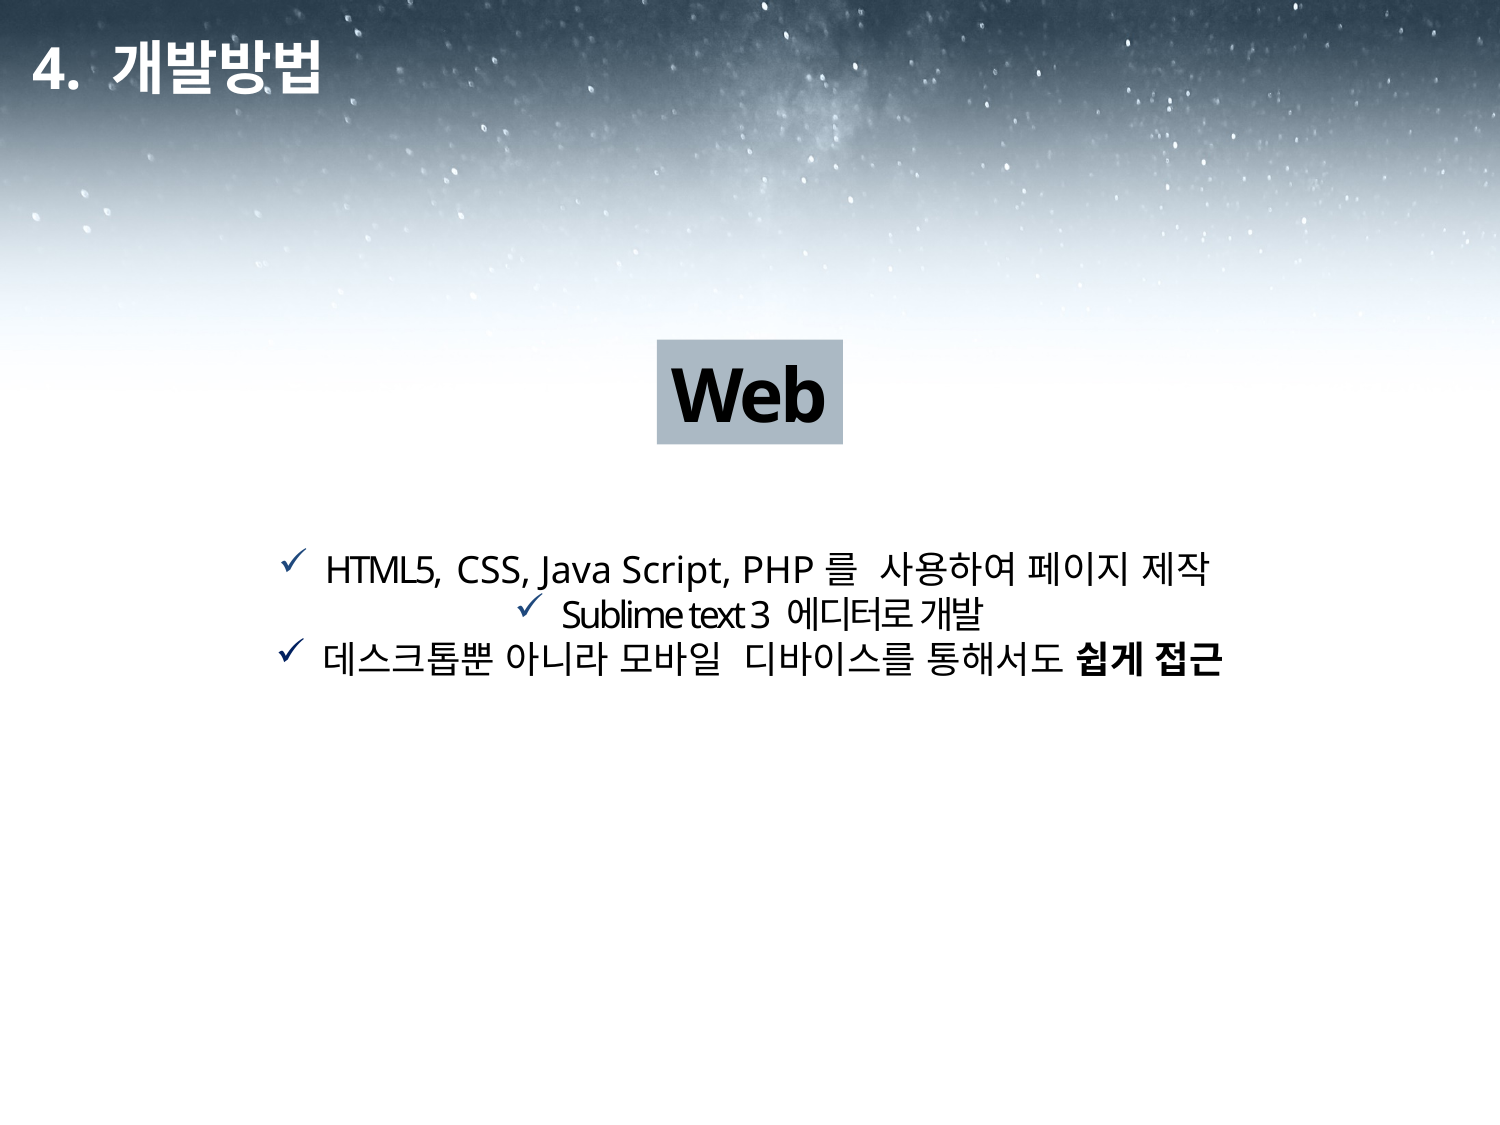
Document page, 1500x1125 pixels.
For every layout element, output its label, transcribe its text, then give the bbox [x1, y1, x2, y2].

text_box Web [656, 339, 843, 445]
text_box HTML5, CSS, Java Script, PHP를 사용하여 페이지 제작 Sublime text 3 에디터로 개발 데스크톱뿐 아니라 모바일 디바이스를 통해서도 쉽게 접근 [216, 538, 1284, 779]
text_box 4. 개발방법 [17, 23, 341, 109]
picture [0, 0, 1500, 1125]
